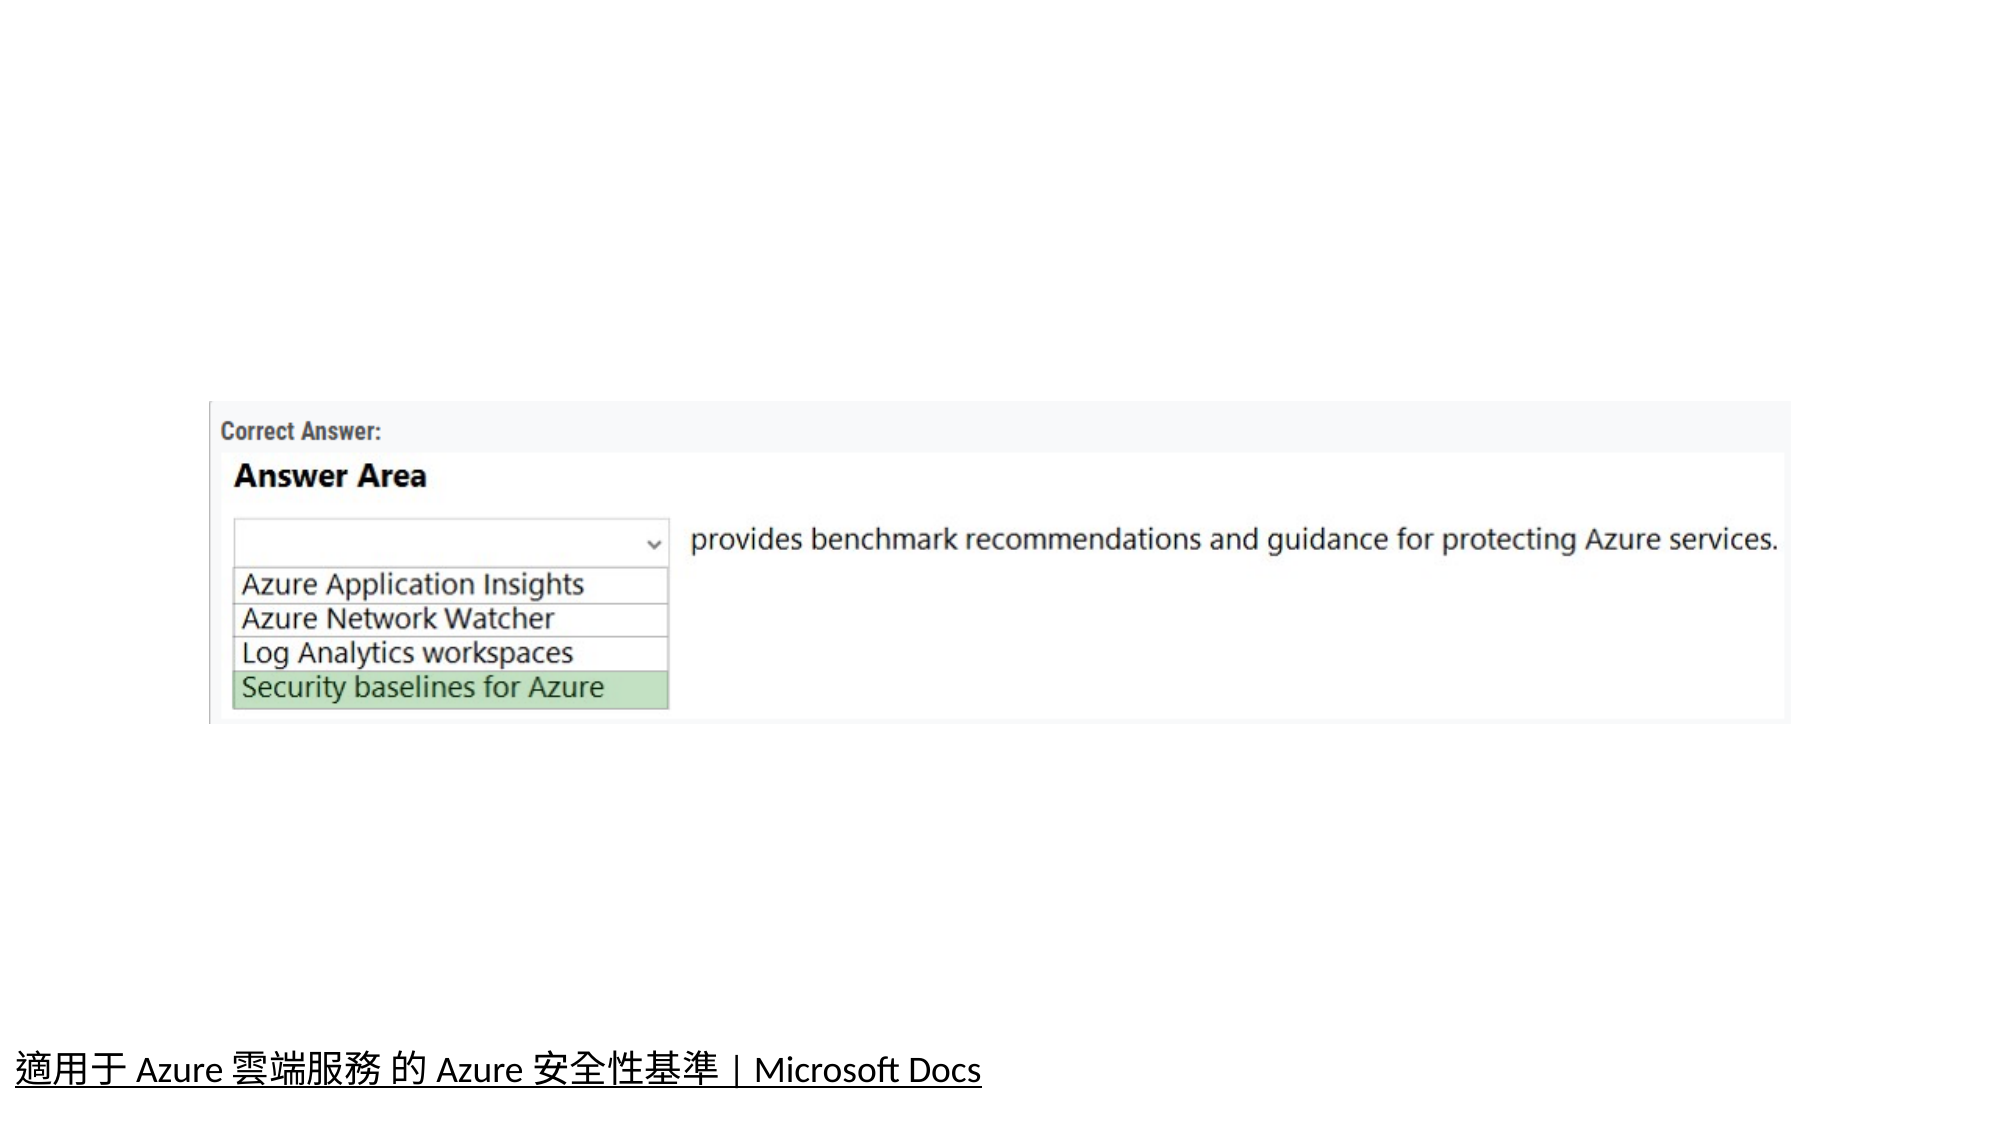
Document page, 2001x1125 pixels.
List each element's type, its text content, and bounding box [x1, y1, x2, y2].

text_box 適用于 Azure 雲端服務 的 Azure 安全性基準 | Microsoft Docs [0, 1037, 1243, 1098]
picture [209, 401, 1791, 724]
